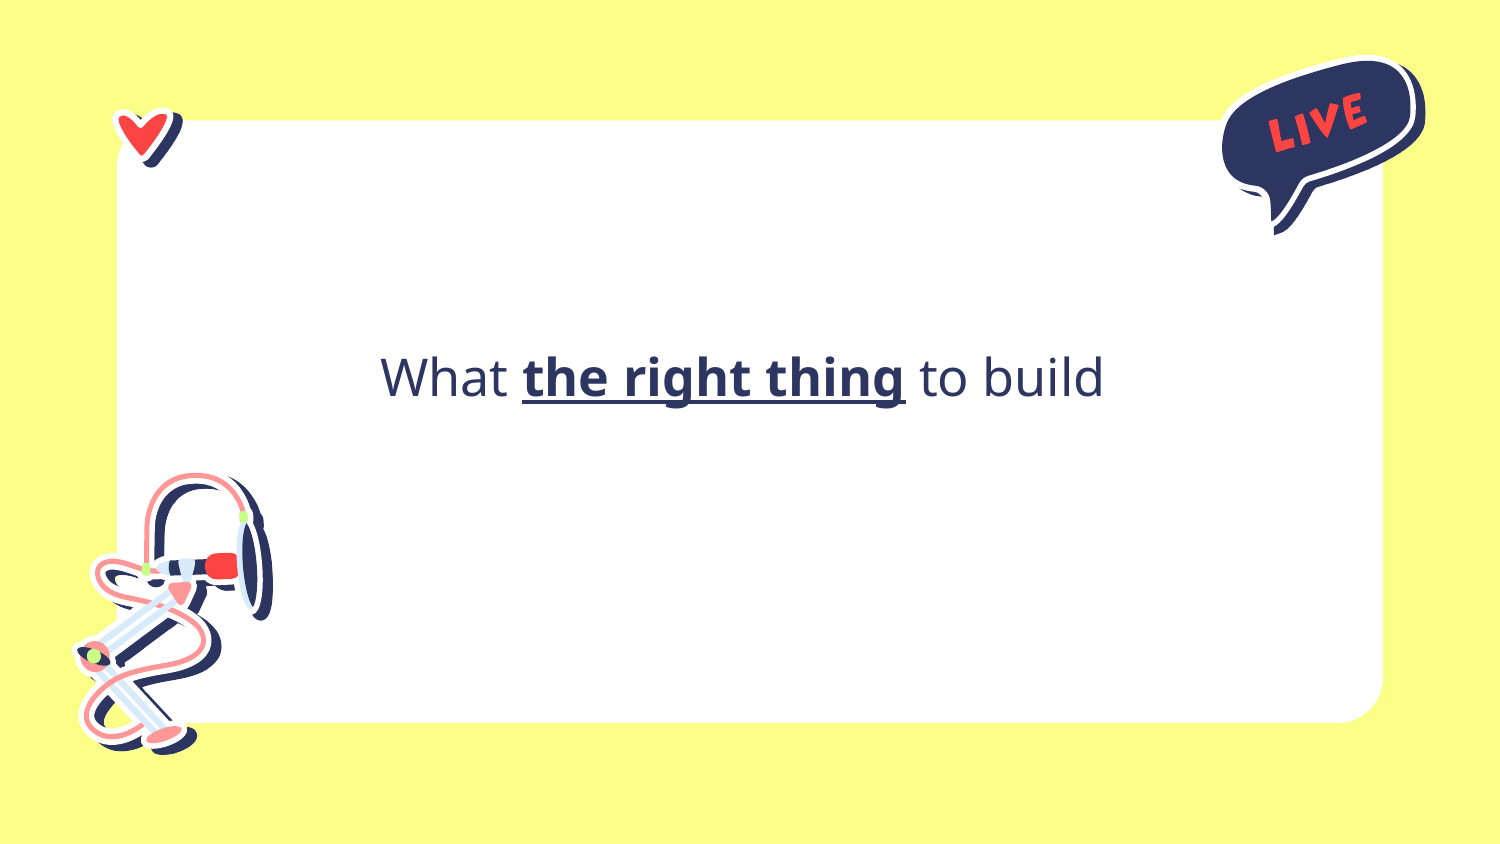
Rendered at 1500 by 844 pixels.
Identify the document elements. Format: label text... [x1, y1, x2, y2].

subtitle What the right thing to build [345, 235, 1155, 515]
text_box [1214, 54, 1417, 231]
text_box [58, 463, 275, 754]
text_box [115, 110, 171, 159]
